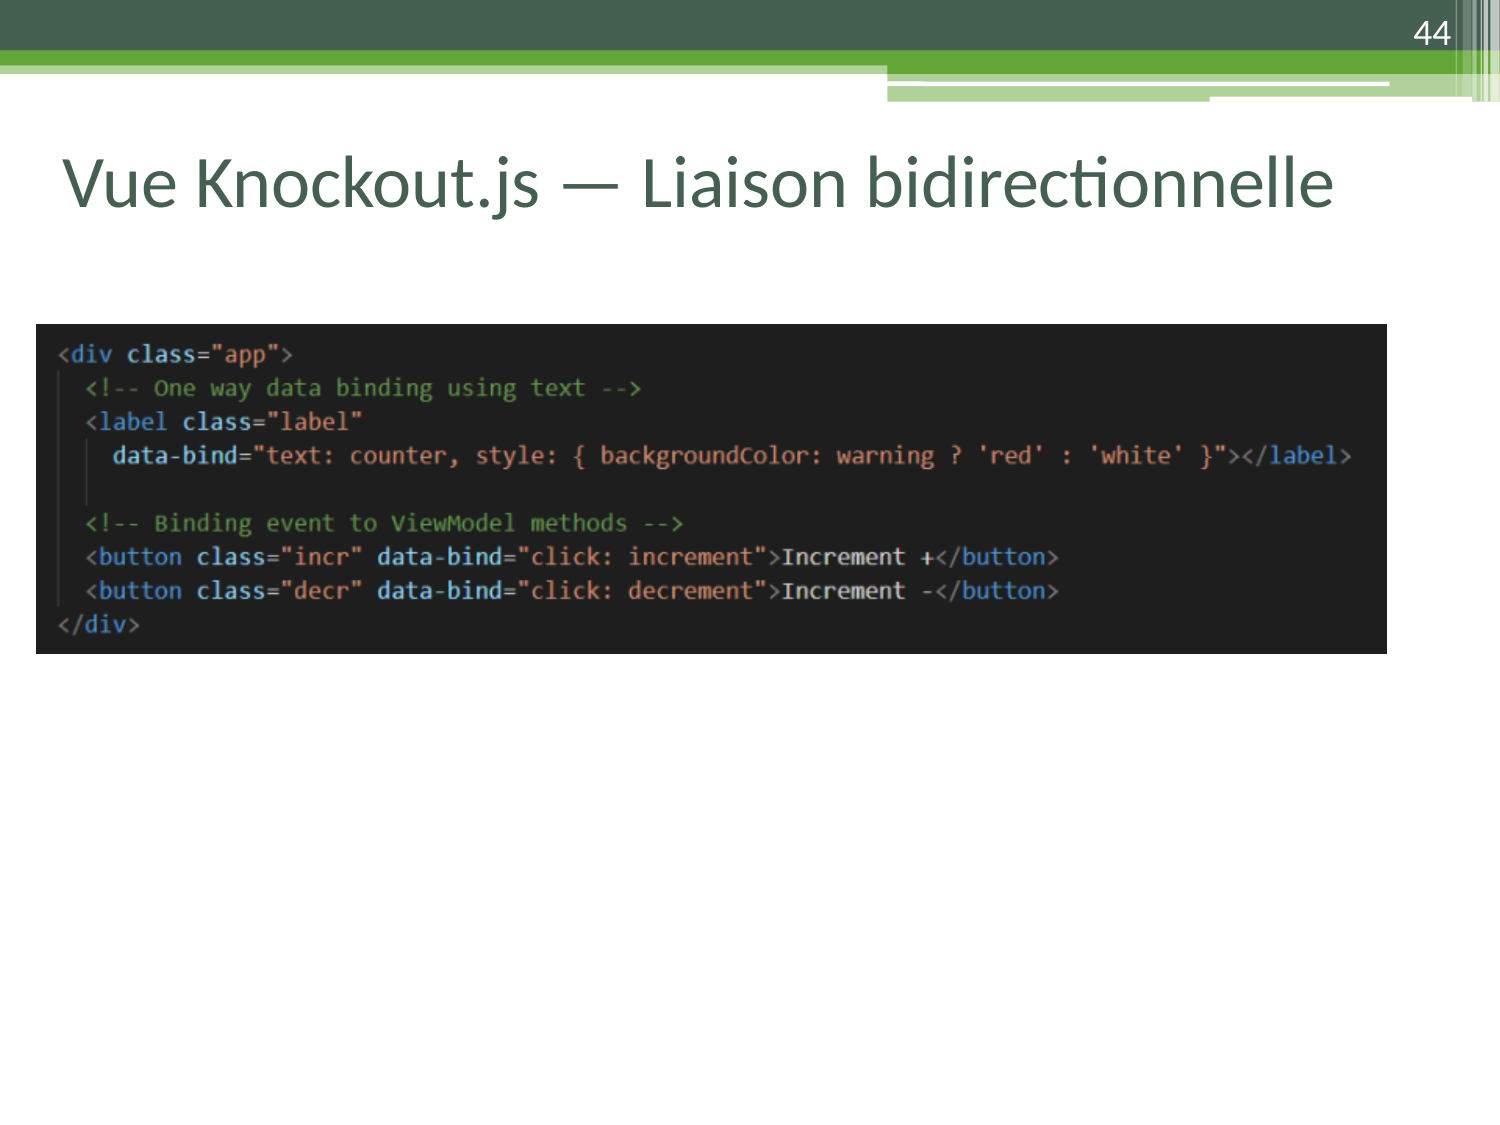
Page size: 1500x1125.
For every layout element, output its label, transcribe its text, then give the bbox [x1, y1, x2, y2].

title Vue Knockout.js — Liaison bidirectionnelle [47, 90, 1398, 266]
picture [36, 324, 1387, 654]
slide_number 44 [1341, 0, 1466, 61]
